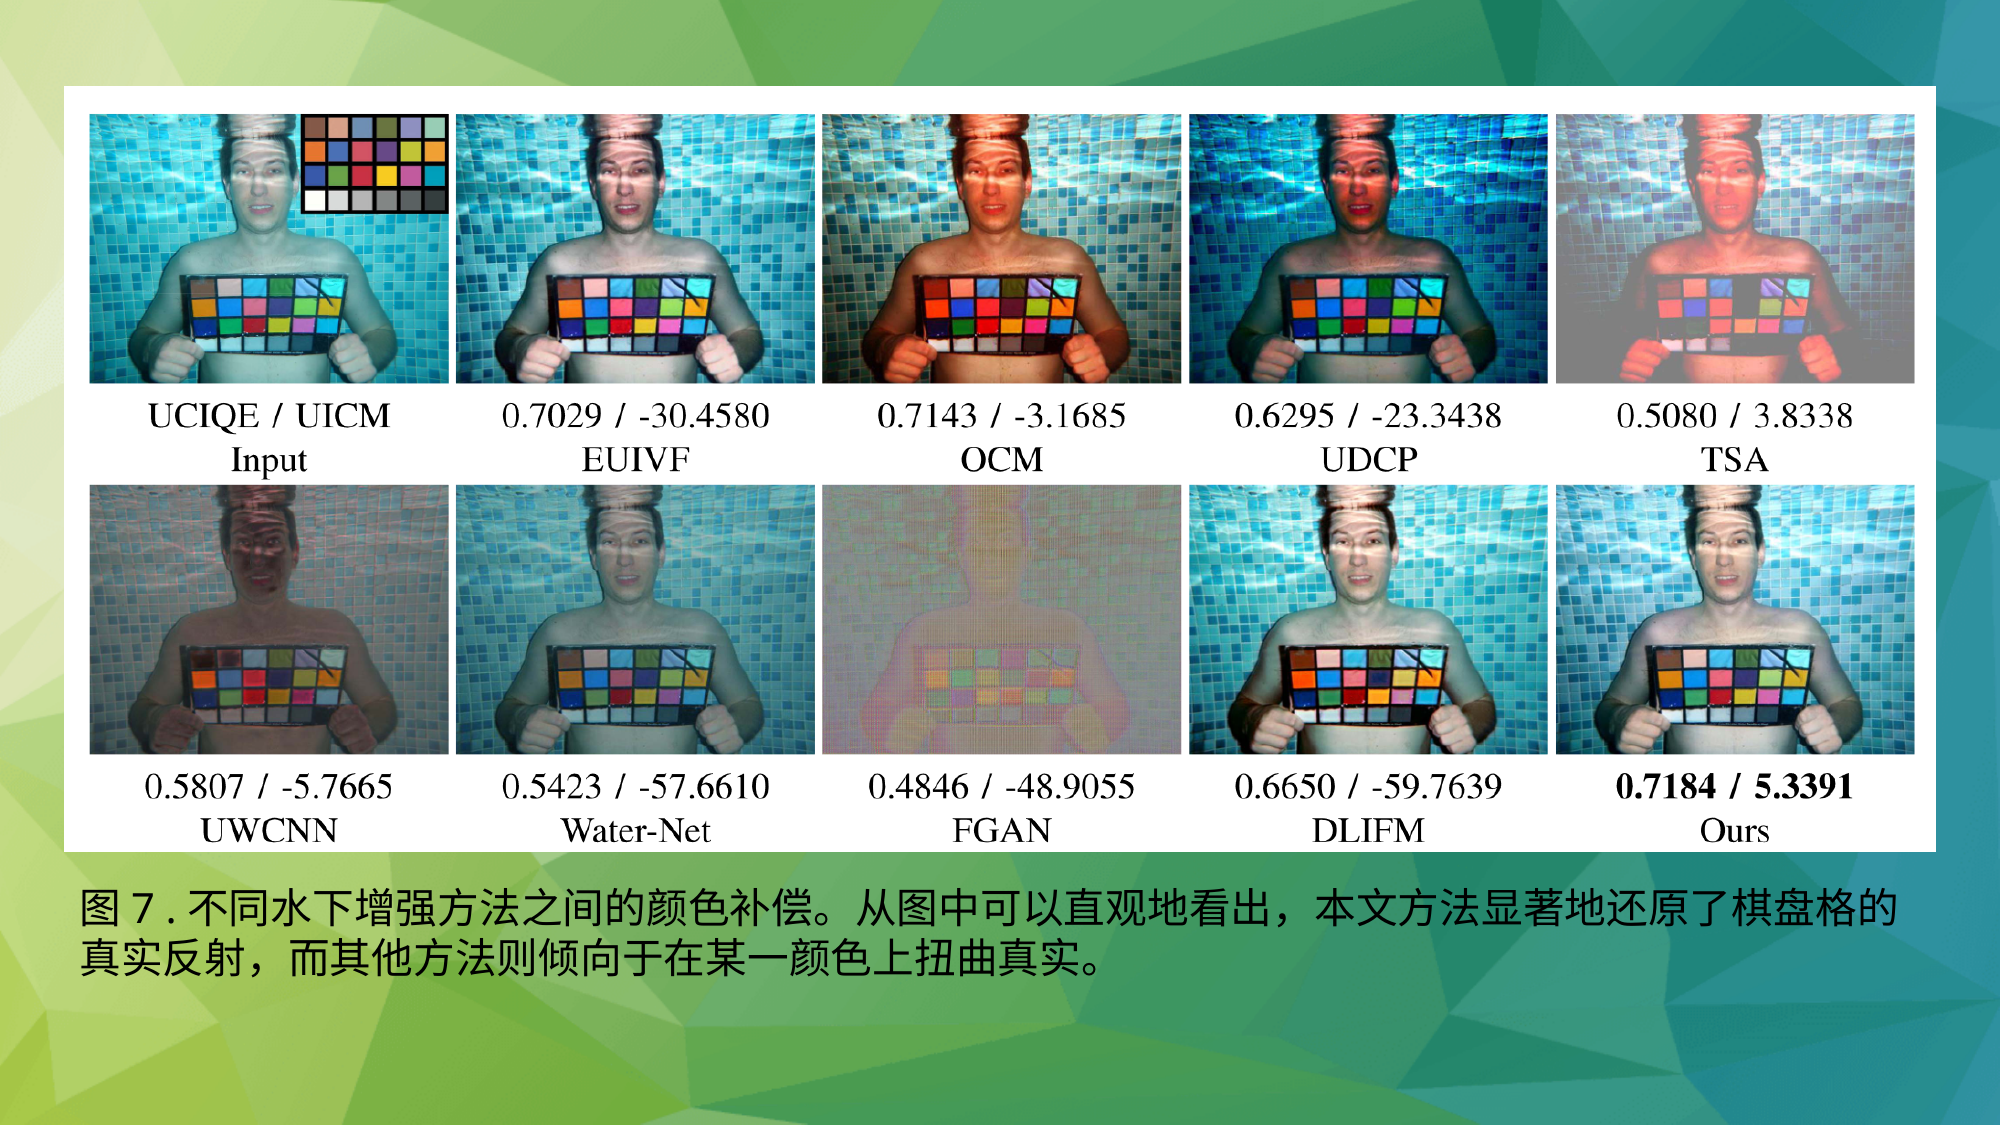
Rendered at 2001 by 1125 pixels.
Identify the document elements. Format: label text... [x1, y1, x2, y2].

text_box 图7 .不同水下增强方法之间的颜色补偿。从图中可以直观地看出，本文方法显著地还原了棋盘格的真实反射，而其他方法则倾向于在某一颜色上扭曲真实。 [64, 874, 1936, 990]
picture [0, 0, 2000, 1125]
